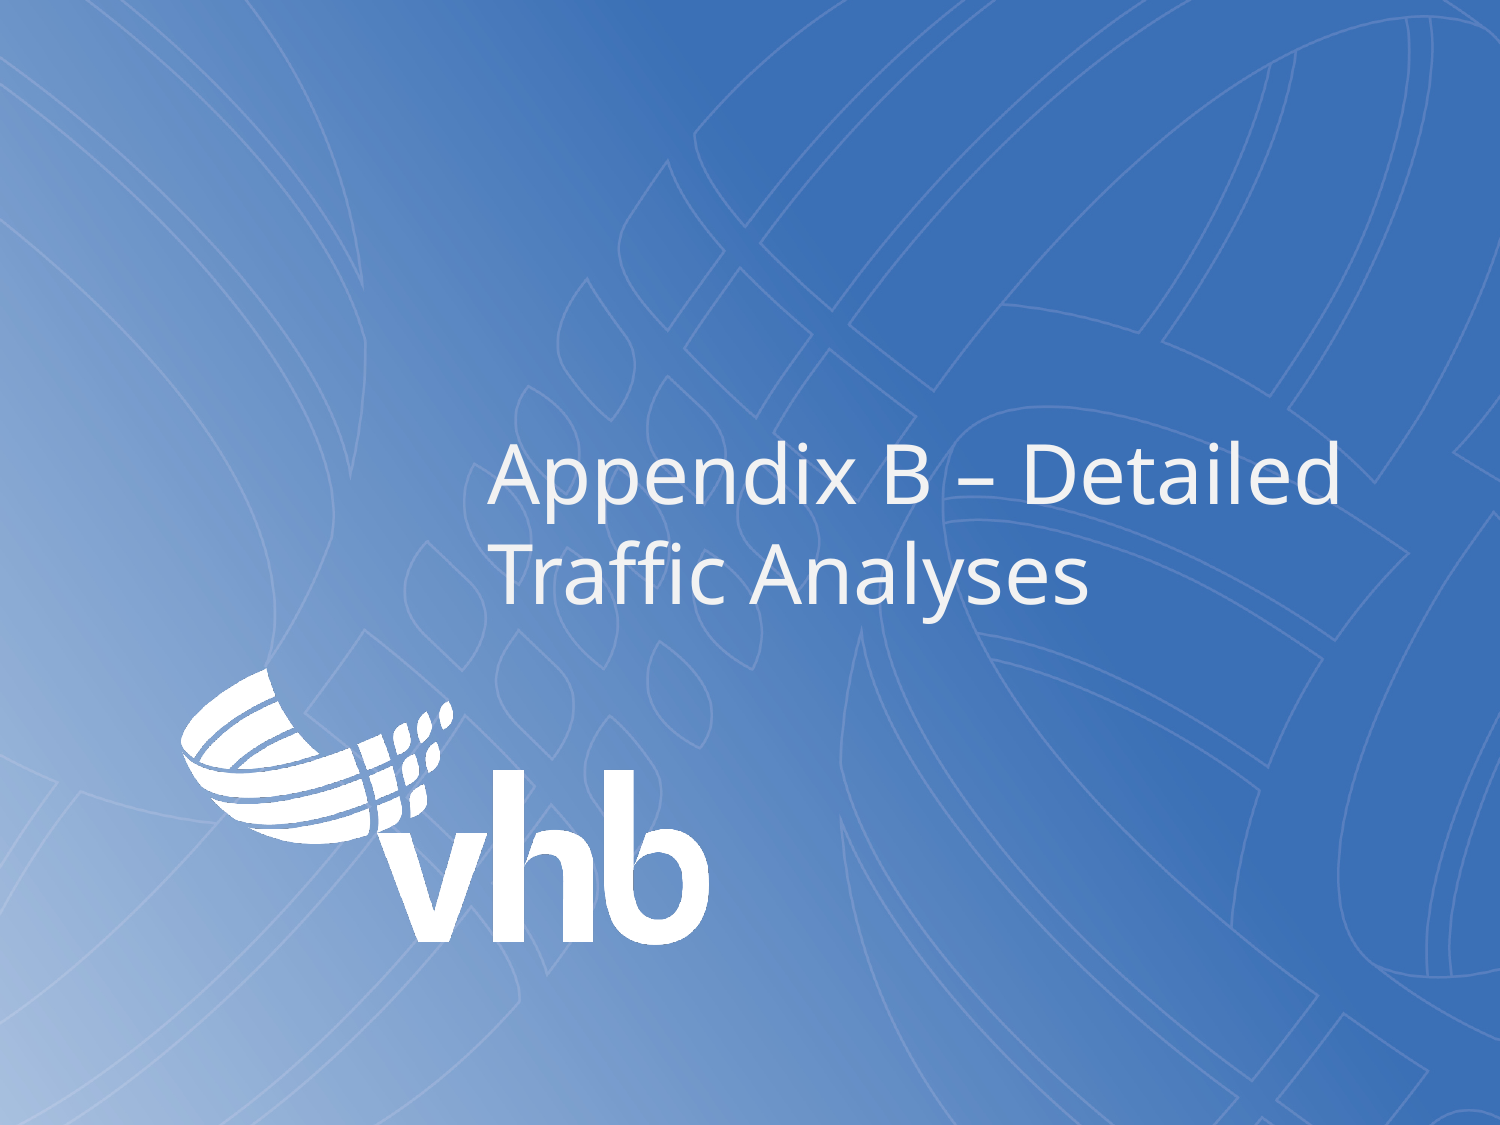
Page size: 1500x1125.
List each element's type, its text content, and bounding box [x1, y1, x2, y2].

picture [0, 0, 1500, 1125]
title Appendix B – Detailed Traffic Analyses [472, 91, 1371, 629]
